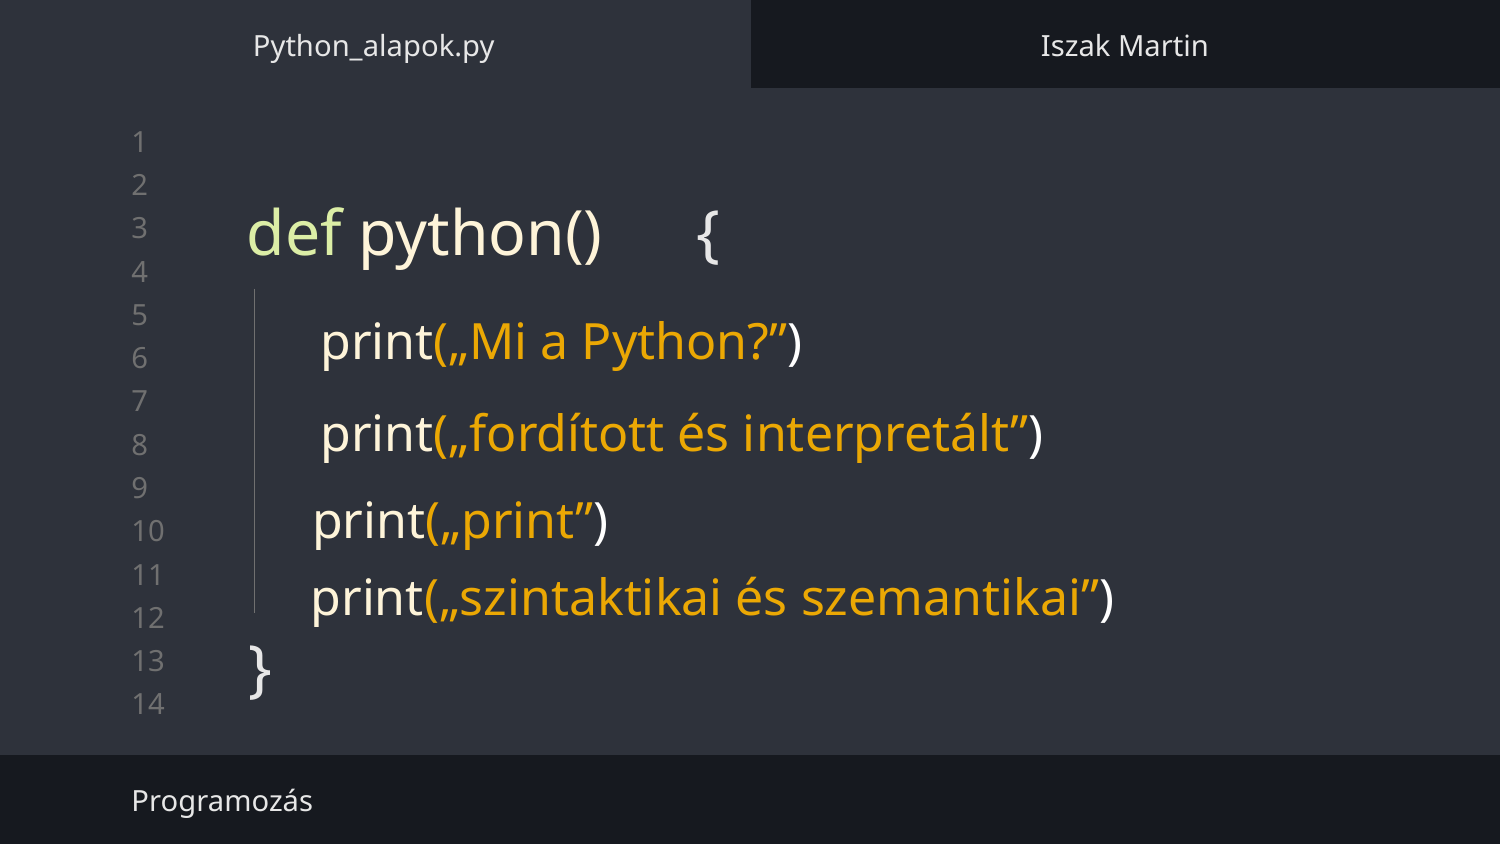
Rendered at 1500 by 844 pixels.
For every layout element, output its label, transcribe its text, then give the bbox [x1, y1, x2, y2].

subtitle Programozás [116, 770, 915, 829]
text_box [233, 288, 317, 720]
subtitle print(„Mi a Python?”) [322, 301, 1256, 378]
subtitle Python_alapok.py [0, 15, 749, 74]
text_box print(„print”) [322, 480, 1247, 557]
subtitle Iszak Martin [750, 15, 1500, 74]
text_box print(„fordított és interpretált”) [322, 393, 1427, 469]
title def python() { [231, 187, 1182, 273]
text_box print(„szintaktikai és szemantikai”) [322, 557, 1500, 633]
